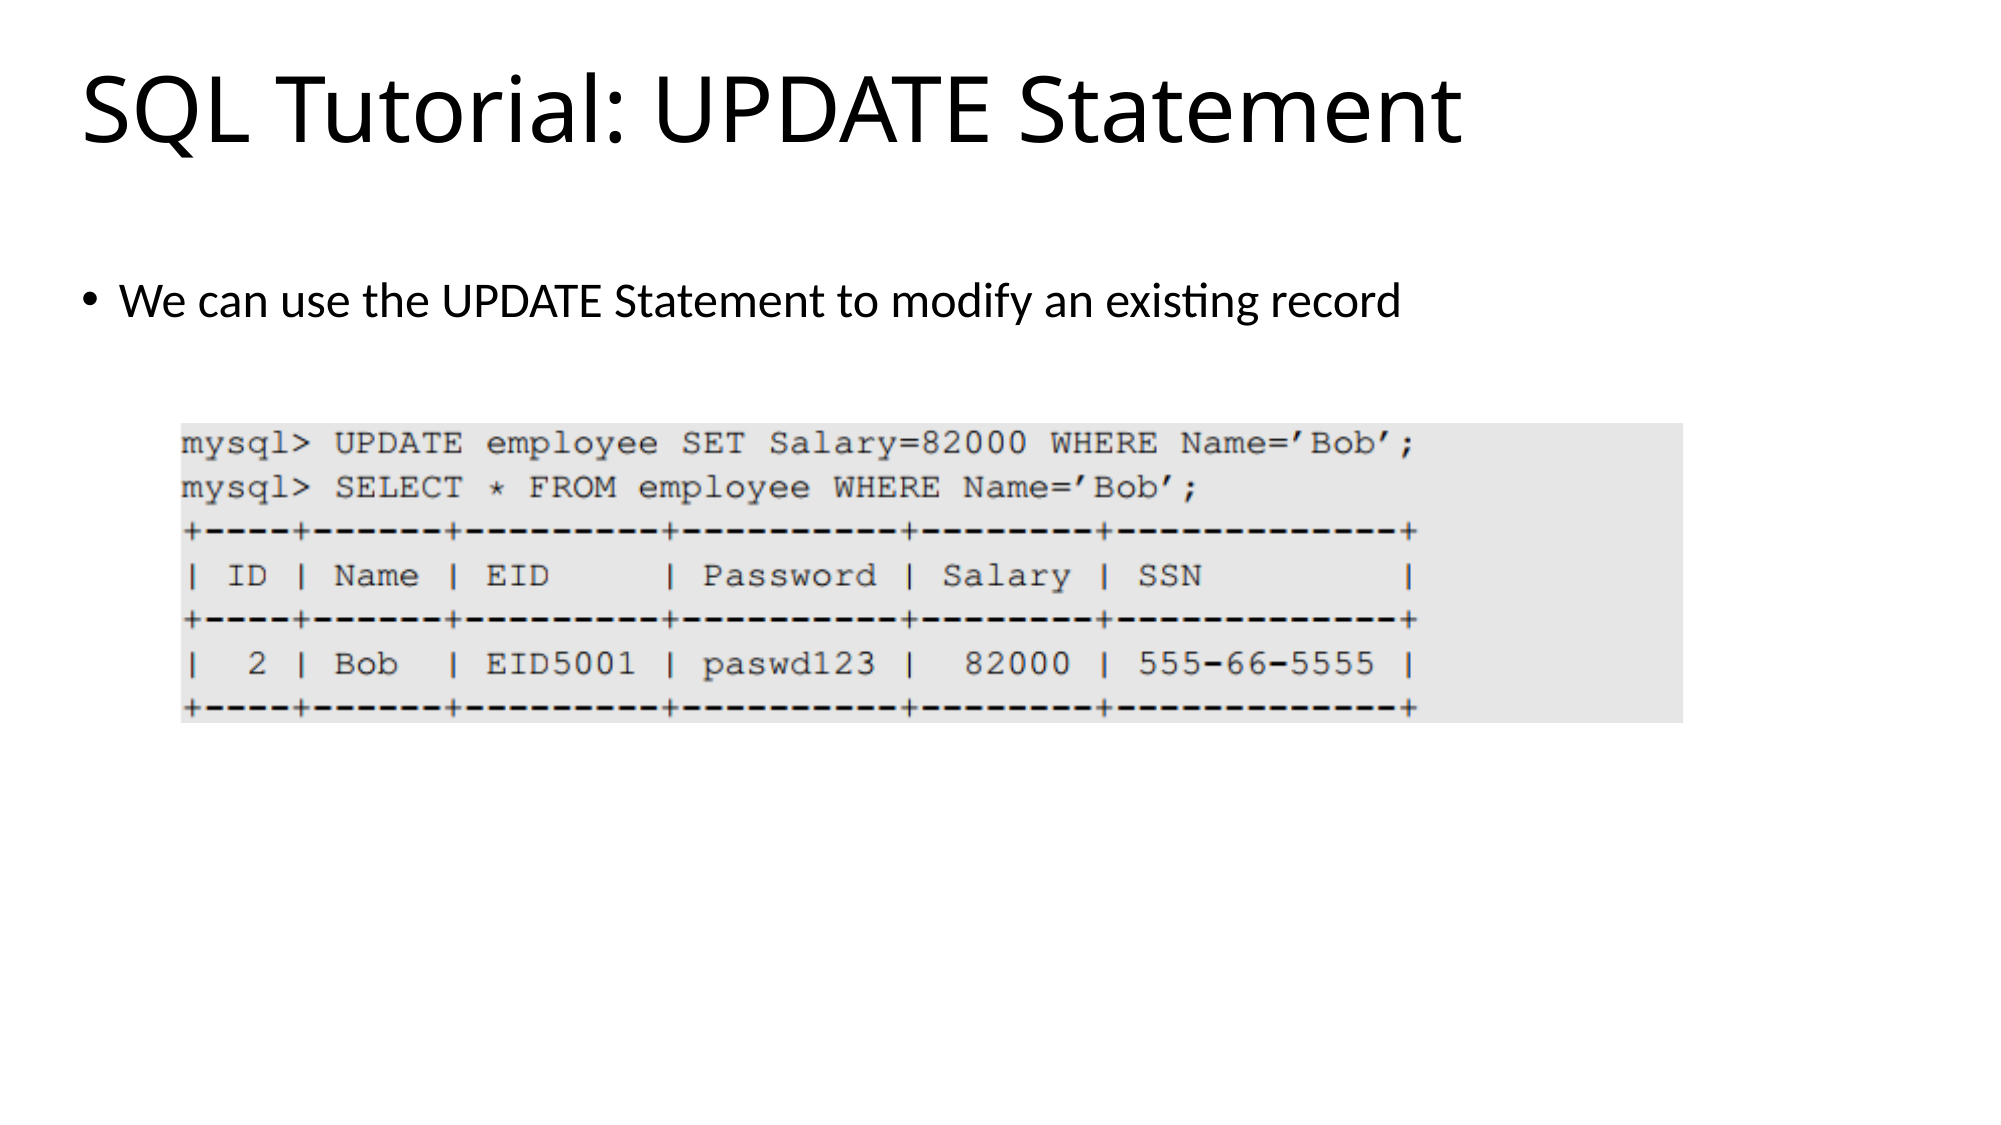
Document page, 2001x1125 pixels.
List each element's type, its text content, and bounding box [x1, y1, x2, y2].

list We can use the UPDATE Statement to modify an existing record [66, 185, 1863, 1100]
title SQL Tutorial: UPDATE Statement [66, 4, 1863, 185]
picture [177, 423, 1684, 723]
